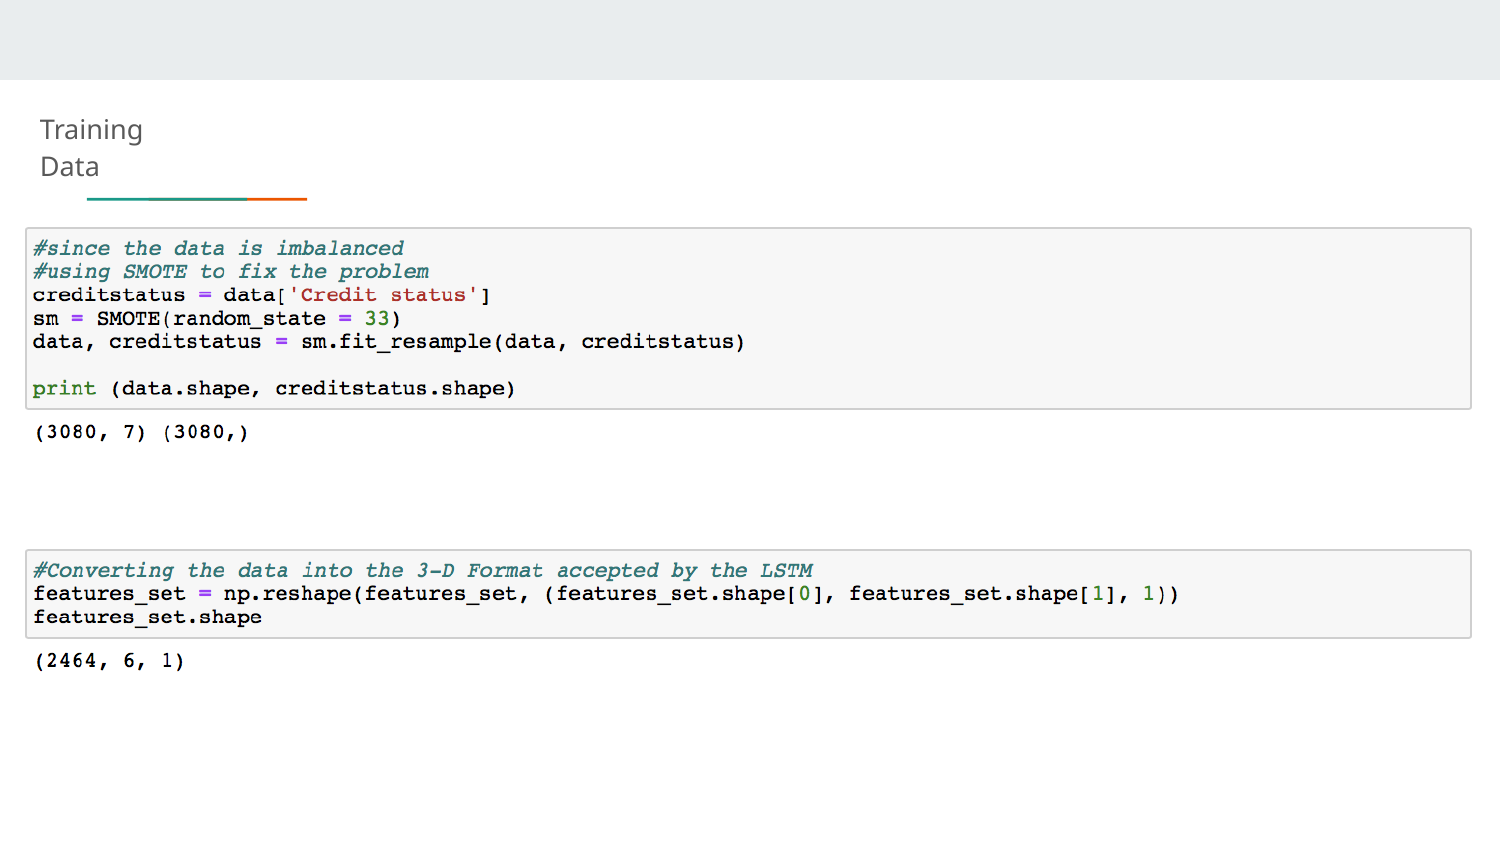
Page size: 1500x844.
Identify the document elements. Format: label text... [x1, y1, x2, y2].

picture [24, 549, 1476, 687]
picture [24, 225, 1476, 462]
list Training Data [24, 92, 219, 187]
